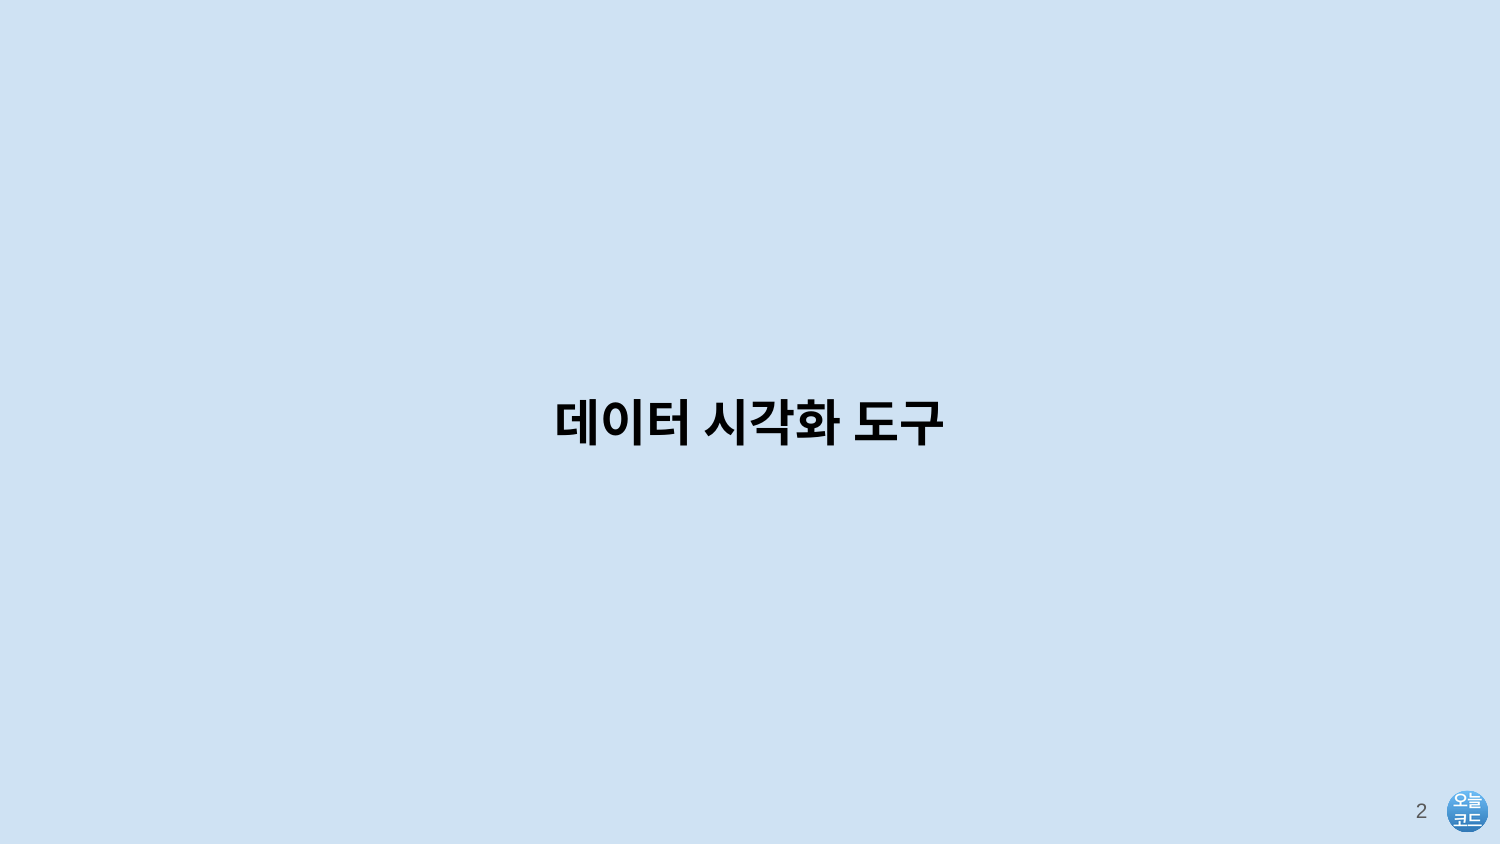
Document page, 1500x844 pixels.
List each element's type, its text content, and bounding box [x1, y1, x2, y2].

title 데이터 시각화 도구 [51, 352, 1449, 491]
picture [1436, 778, 1500, 844]
slide_number ‹#› [1352, 777, 1443, 842]
